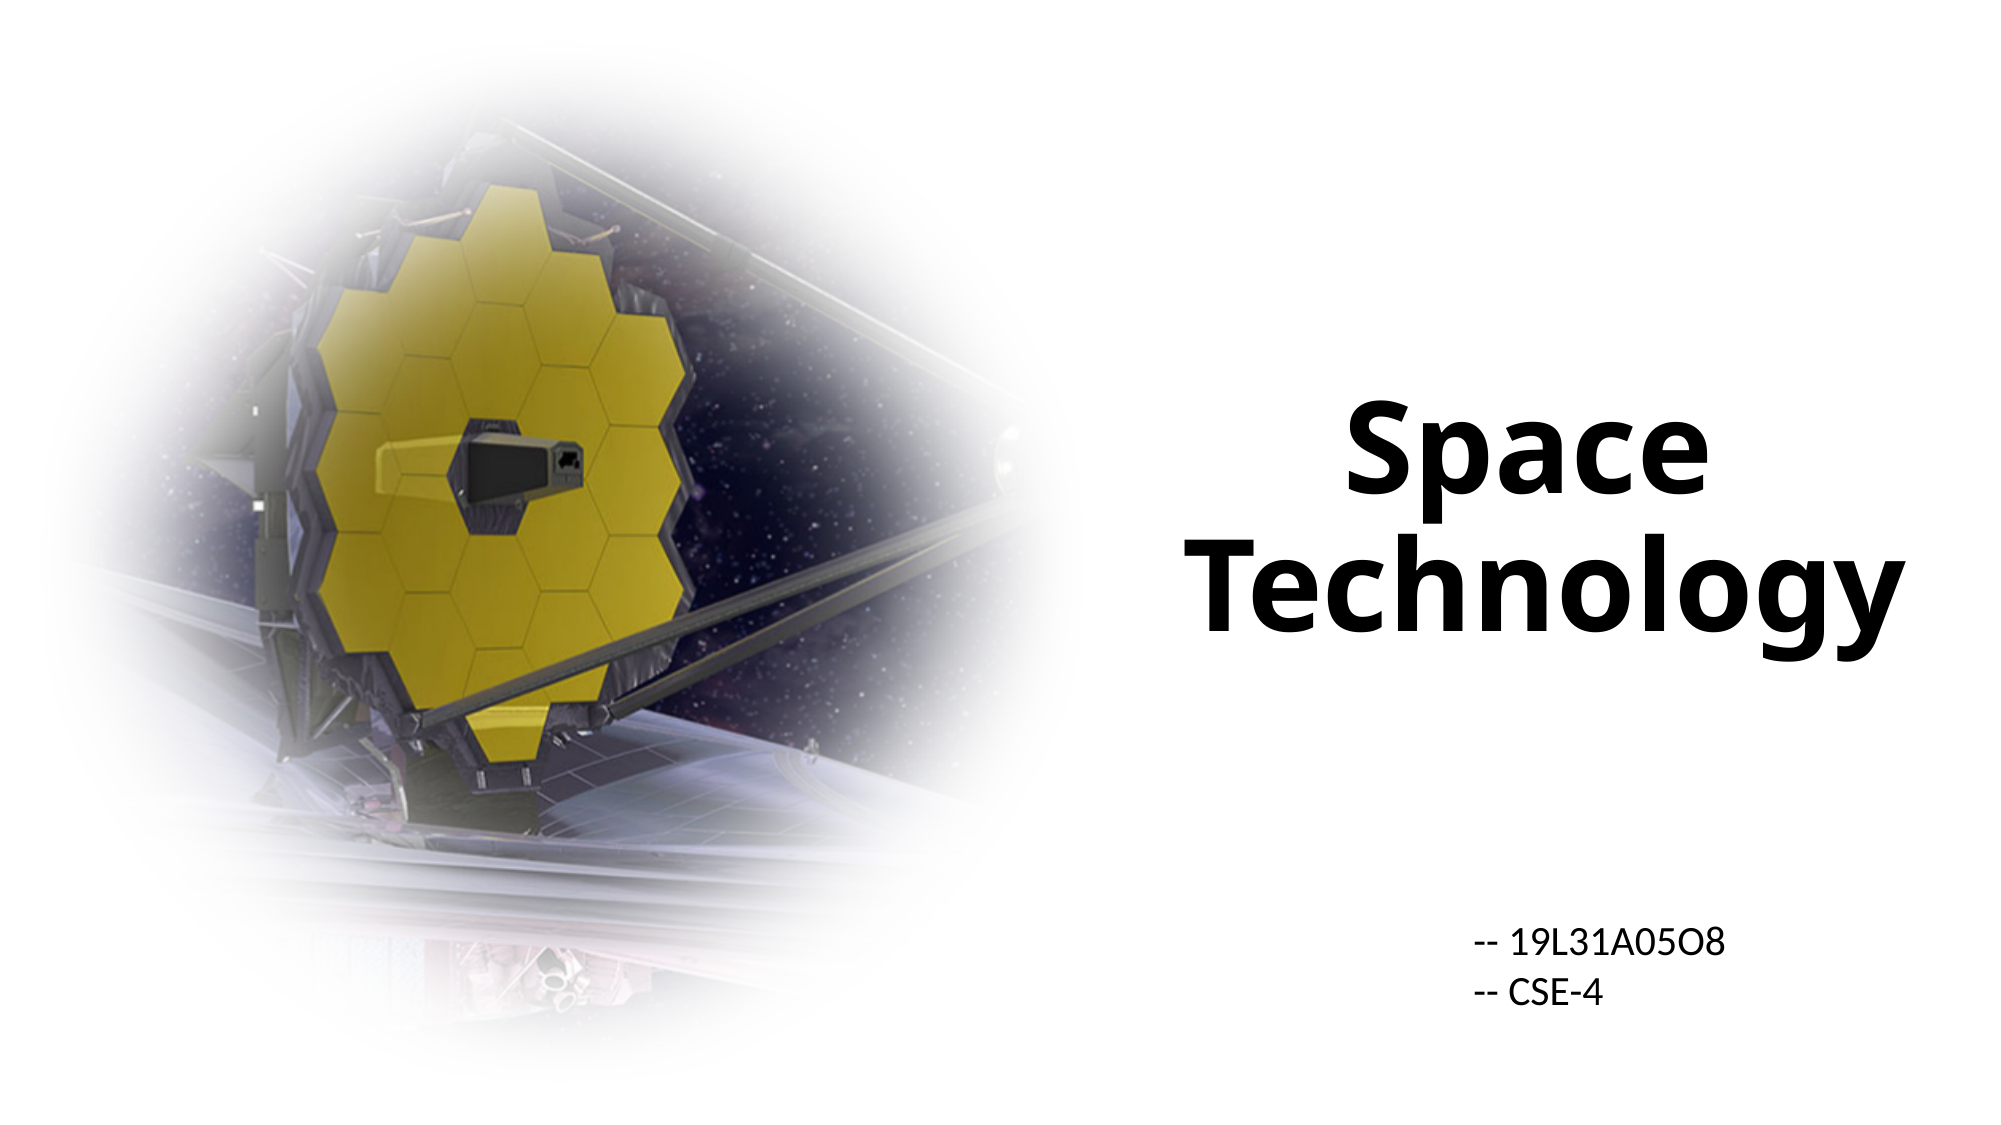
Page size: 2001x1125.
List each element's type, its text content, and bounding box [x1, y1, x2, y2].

text_box -- 19L31A05O8 -- CSE-4 [1458, 905, 1909, 1021]
picture [0, 0, 1125, 1125]
title Space Technology [1153, 266, 1936, 667]
